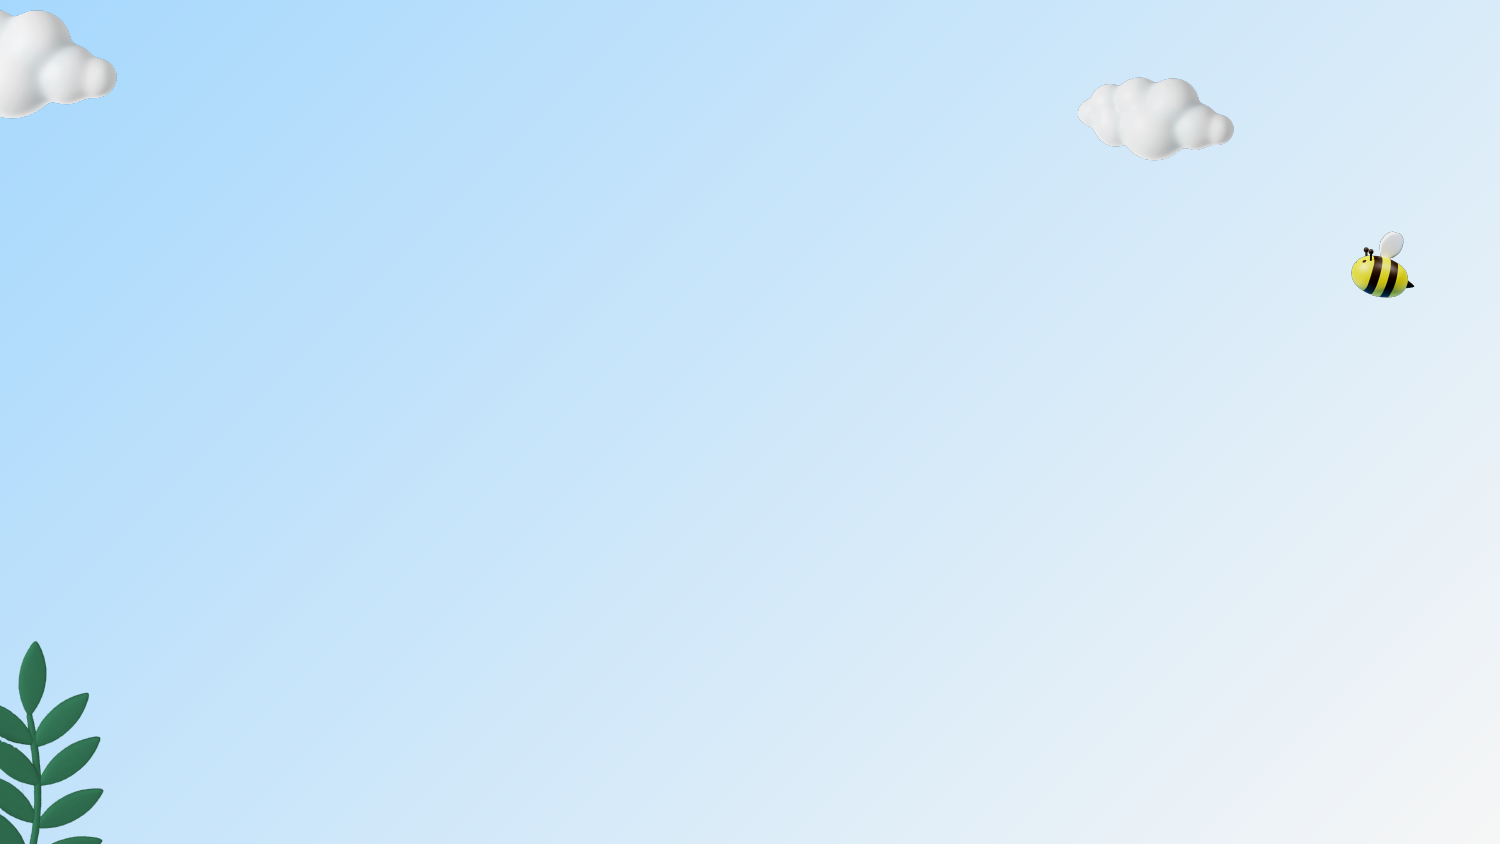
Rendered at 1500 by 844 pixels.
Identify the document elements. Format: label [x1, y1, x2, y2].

picture [1349, 231, 1417, 300]
picture [1062, 70, 1239, 162]
picture [0, 0, 123, 120]
picture [0, 625, 124, 844]
